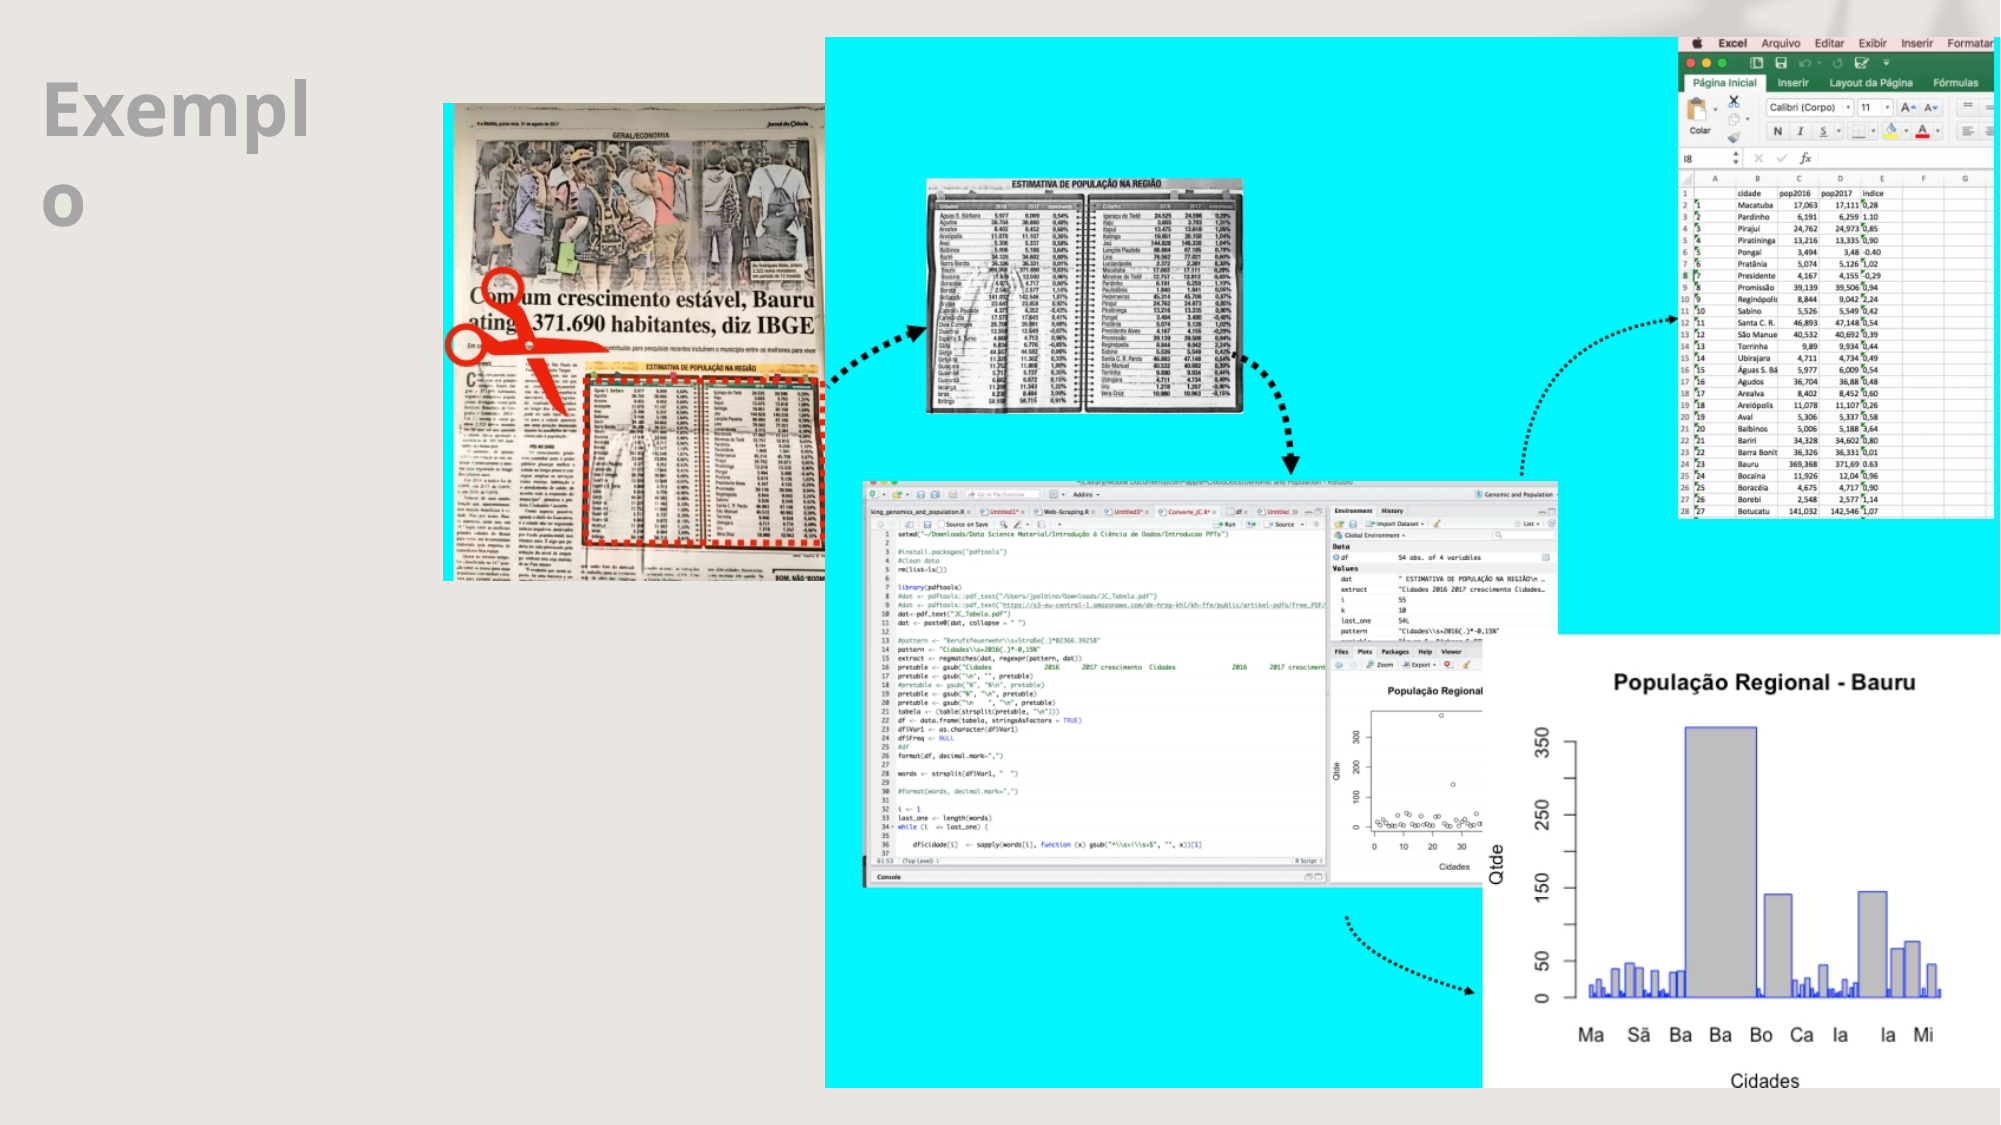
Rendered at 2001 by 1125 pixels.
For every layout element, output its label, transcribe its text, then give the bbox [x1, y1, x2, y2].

picture [443, 37, 2000, 1088]
text_box Exemplo [25, 53, 358, 339]
